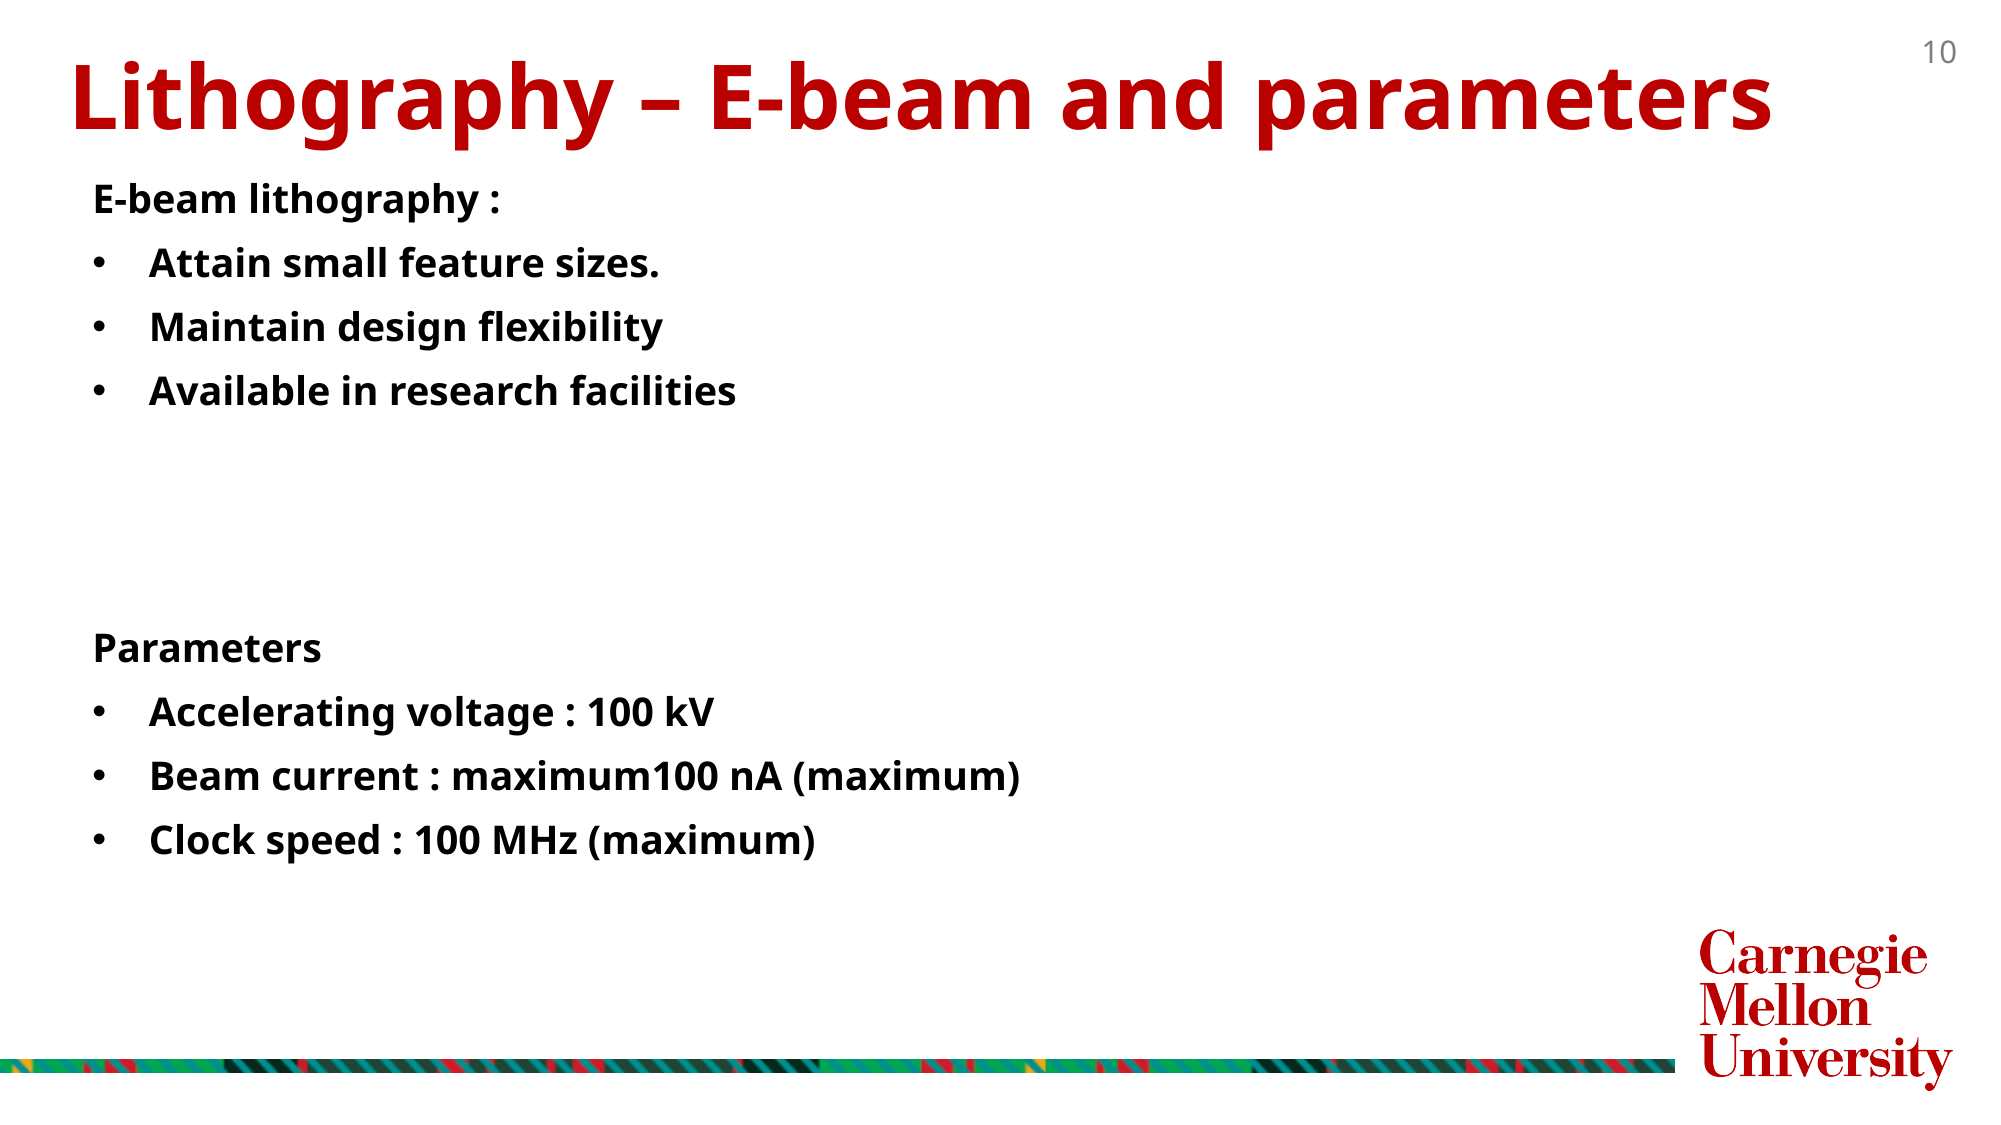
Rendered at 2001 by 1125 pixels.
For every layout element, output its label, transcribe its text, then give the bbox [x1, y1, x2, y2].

list E-beam lithography : Attain small feature sizes. Maintain design flexibility Available in research facilities Parameters Accelerating voltage : 100 kV Beam current : maximum100 nA (maximum) Clock speed : 100 MHz (maximum) [72, 163, 1069, 1024]
picture [0, 1059, 1675, 1073]
title Lithography – E-beam and parameters [48, 30, 2000, 164]
picture [1700, 929, 1953, 1091]
